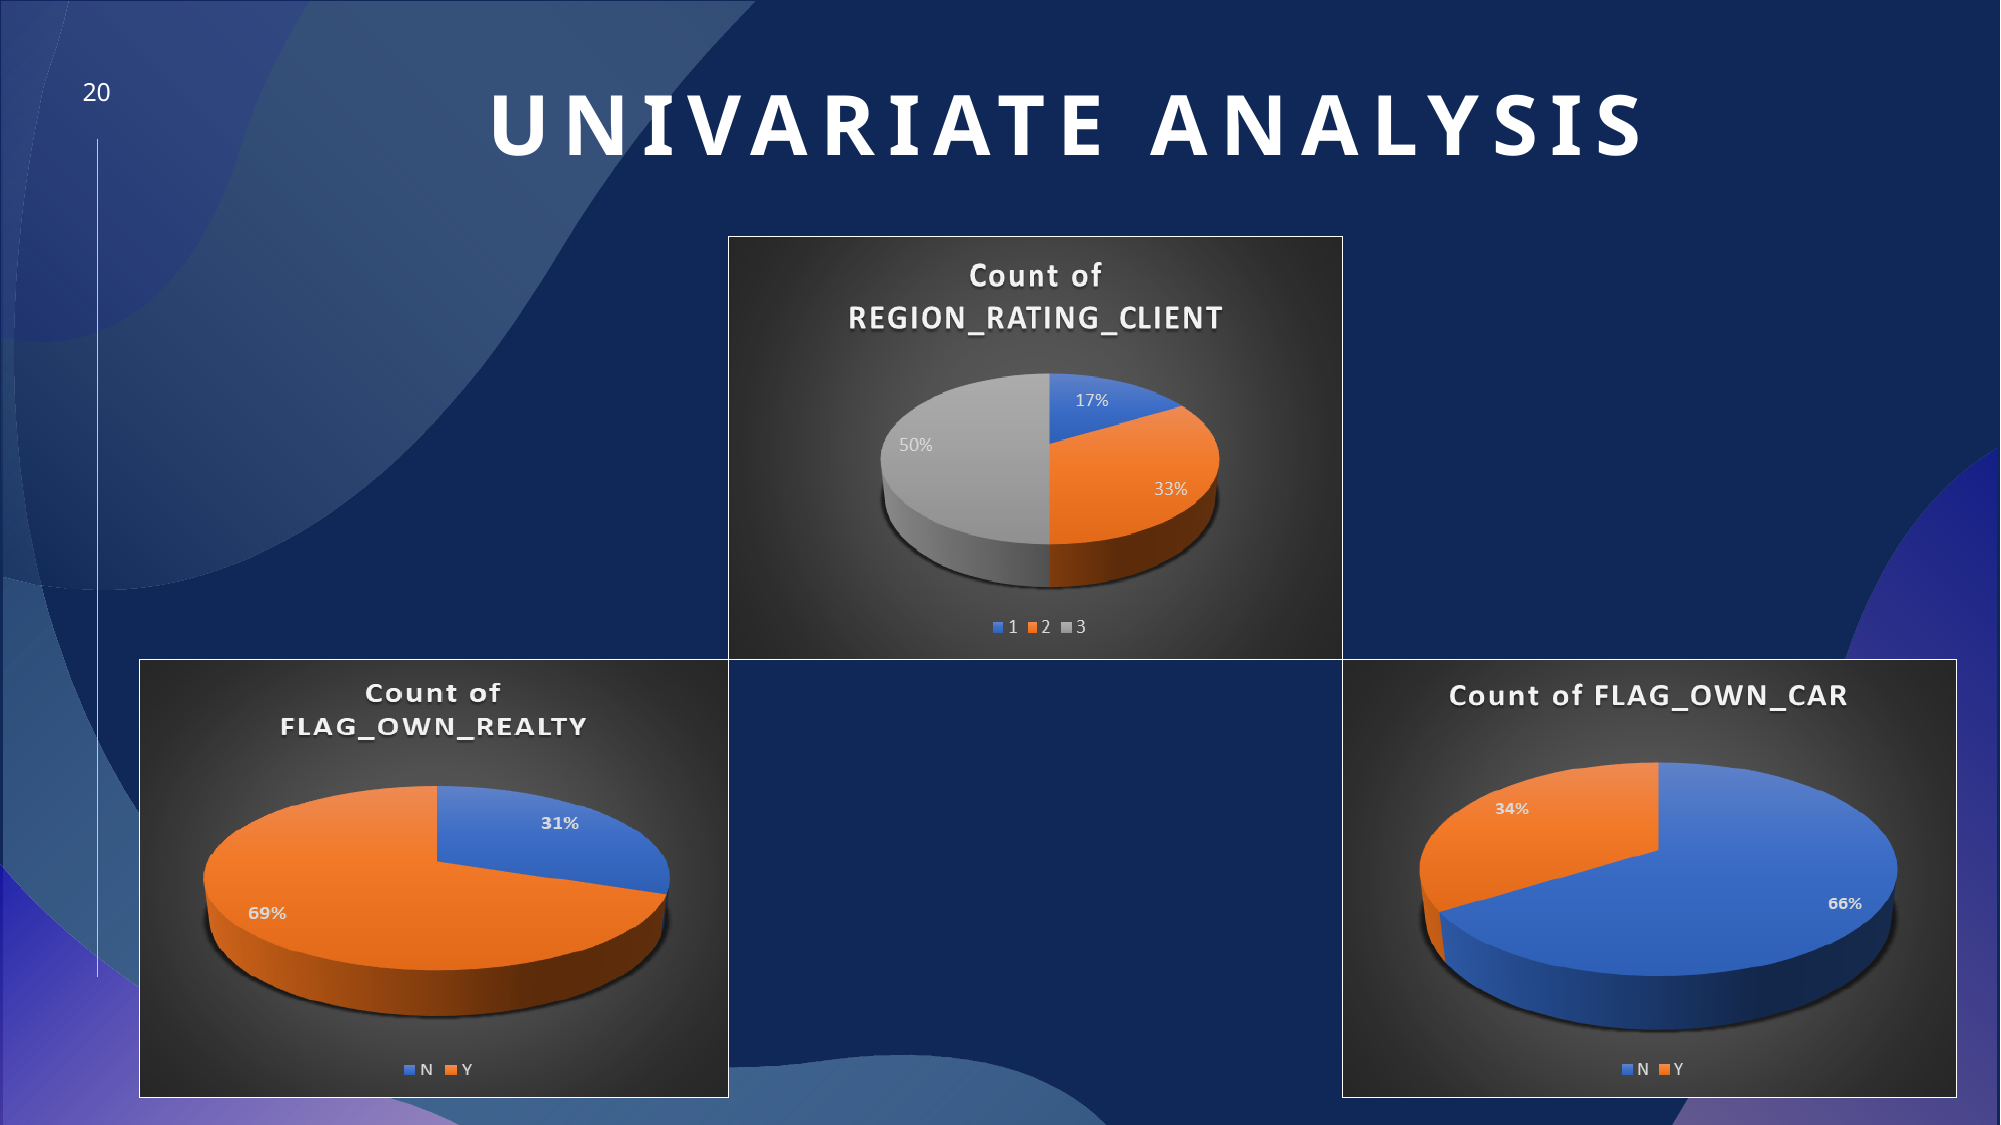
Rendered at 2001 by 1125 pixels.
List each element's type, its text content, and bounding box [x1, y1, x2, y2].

title UNIVARIATE ANALYSIS [472, 5, 1929, 181]
picture [139, 236, 1957, 1098]
slide_number 20 [53, 67, 140, 119]
